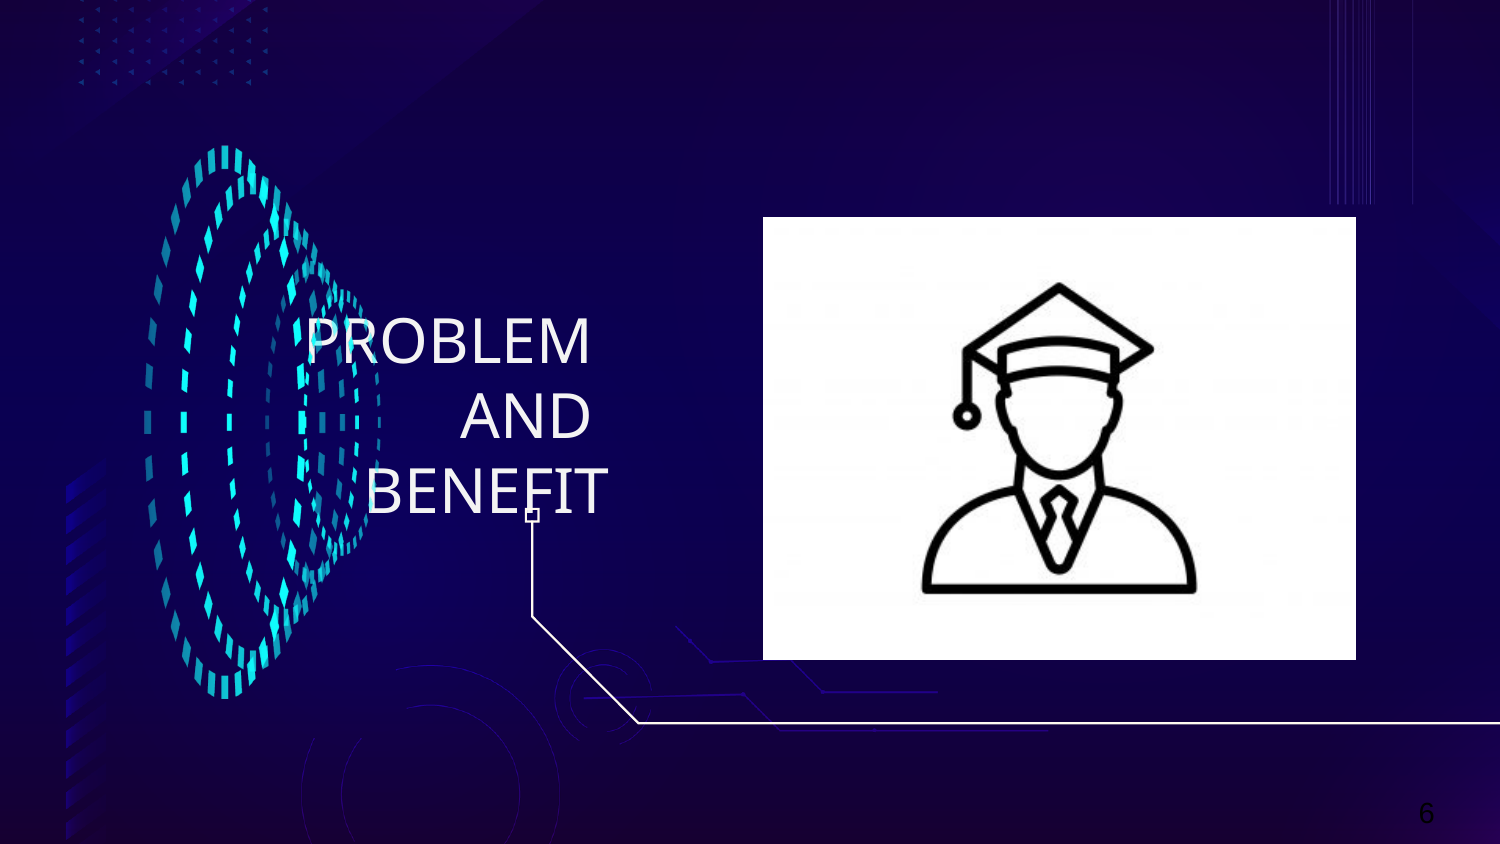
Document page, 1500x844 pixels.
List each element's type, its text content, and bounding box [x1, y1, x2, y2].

slide_number 6 [1403, 779, 1494, 844]
picture [0, 0, 1500, 844]
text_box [524, 507, 1500, 725]
title PROBLEM AND BENEFIT [543, 438, 625, 506]
